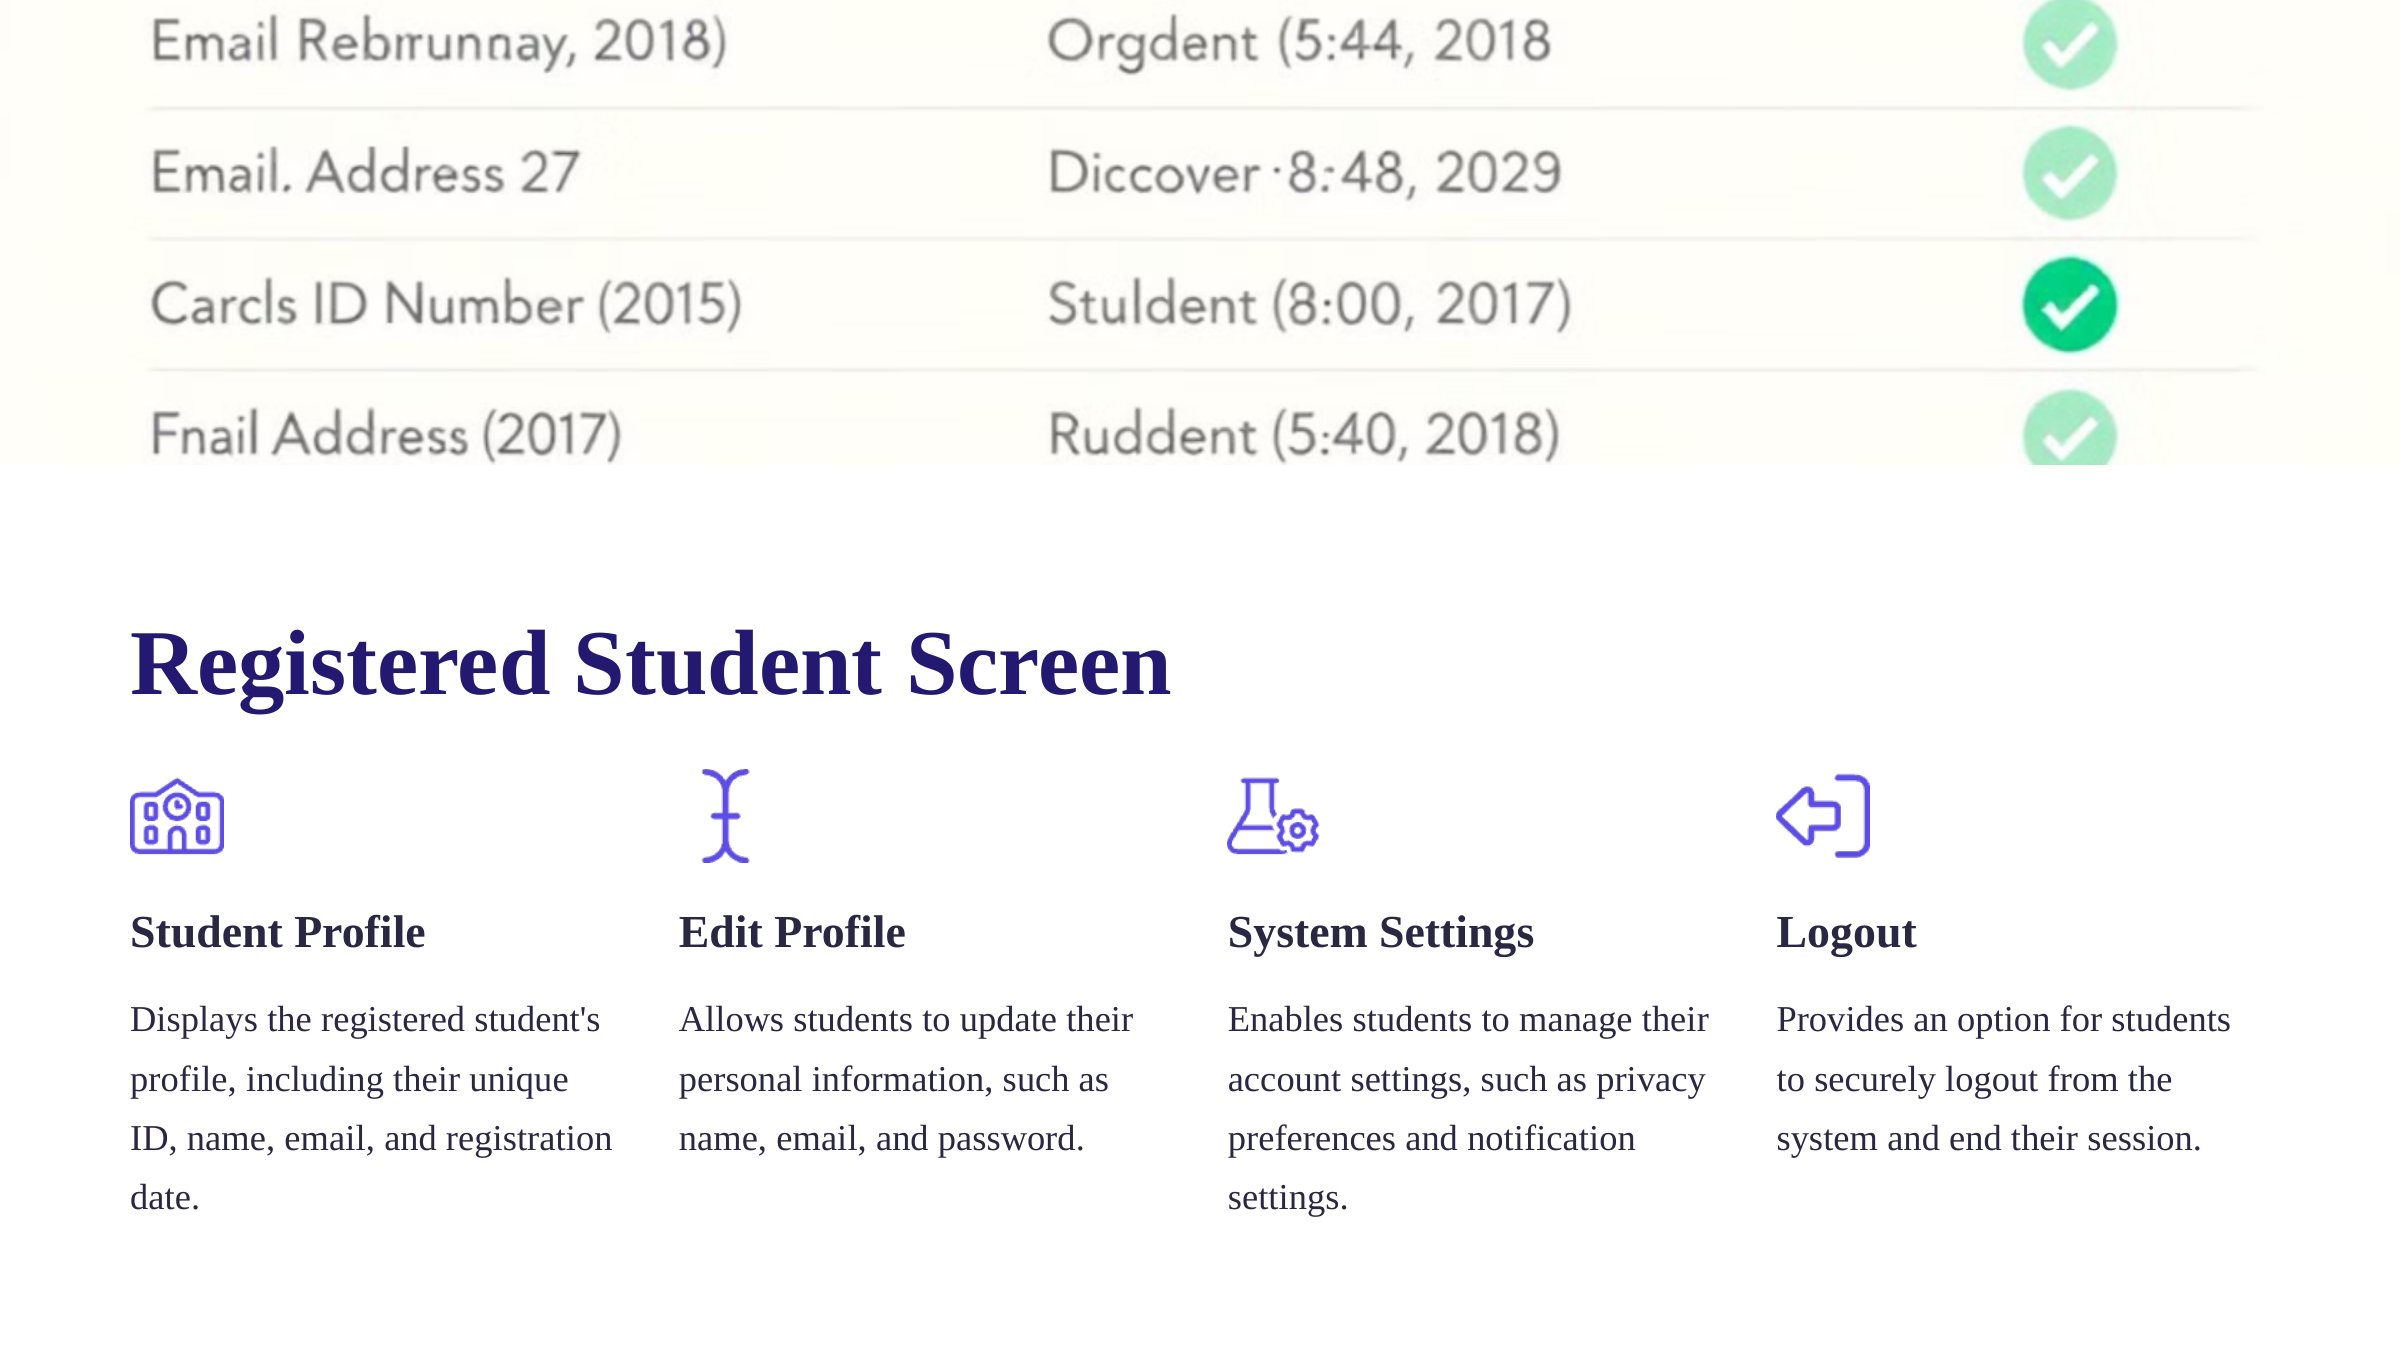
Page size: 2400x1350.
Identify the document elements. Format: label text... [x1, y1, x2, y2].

picture [1776, 768, 1871, 863]
text_box Student Profile [130, 899, 596, 958]
picture [0, 0, 2400, 466]
text_box System Settings [1227, 899, 1693, 958]
text_box Edit Profile [678, 899, 1145, 958]
text_box Logout [1776, 899, 2242, 958]
text_box Allows students to update their personal information, such as name, email, and password. [679, 979, 1173, 1218]
picture [129, 768, 224, 863]
text_box Registered Student Screen [130, 597, 1279, 714]
text_box Displays the registered student's profile, including their unique ID, name, email, and registration date. [130, 979, 624, 1218]
picture [678, 768, 773, 863]
text_box Provides an option for students to securely logout from the system and end their session. [1776, 979, 2270, 1218]
picture [1227, 768, 1322, 863]
text_box Enables students to manage their account settings, such as privacy preferences and notification settings. [1227, 979, 1721, 1218]
